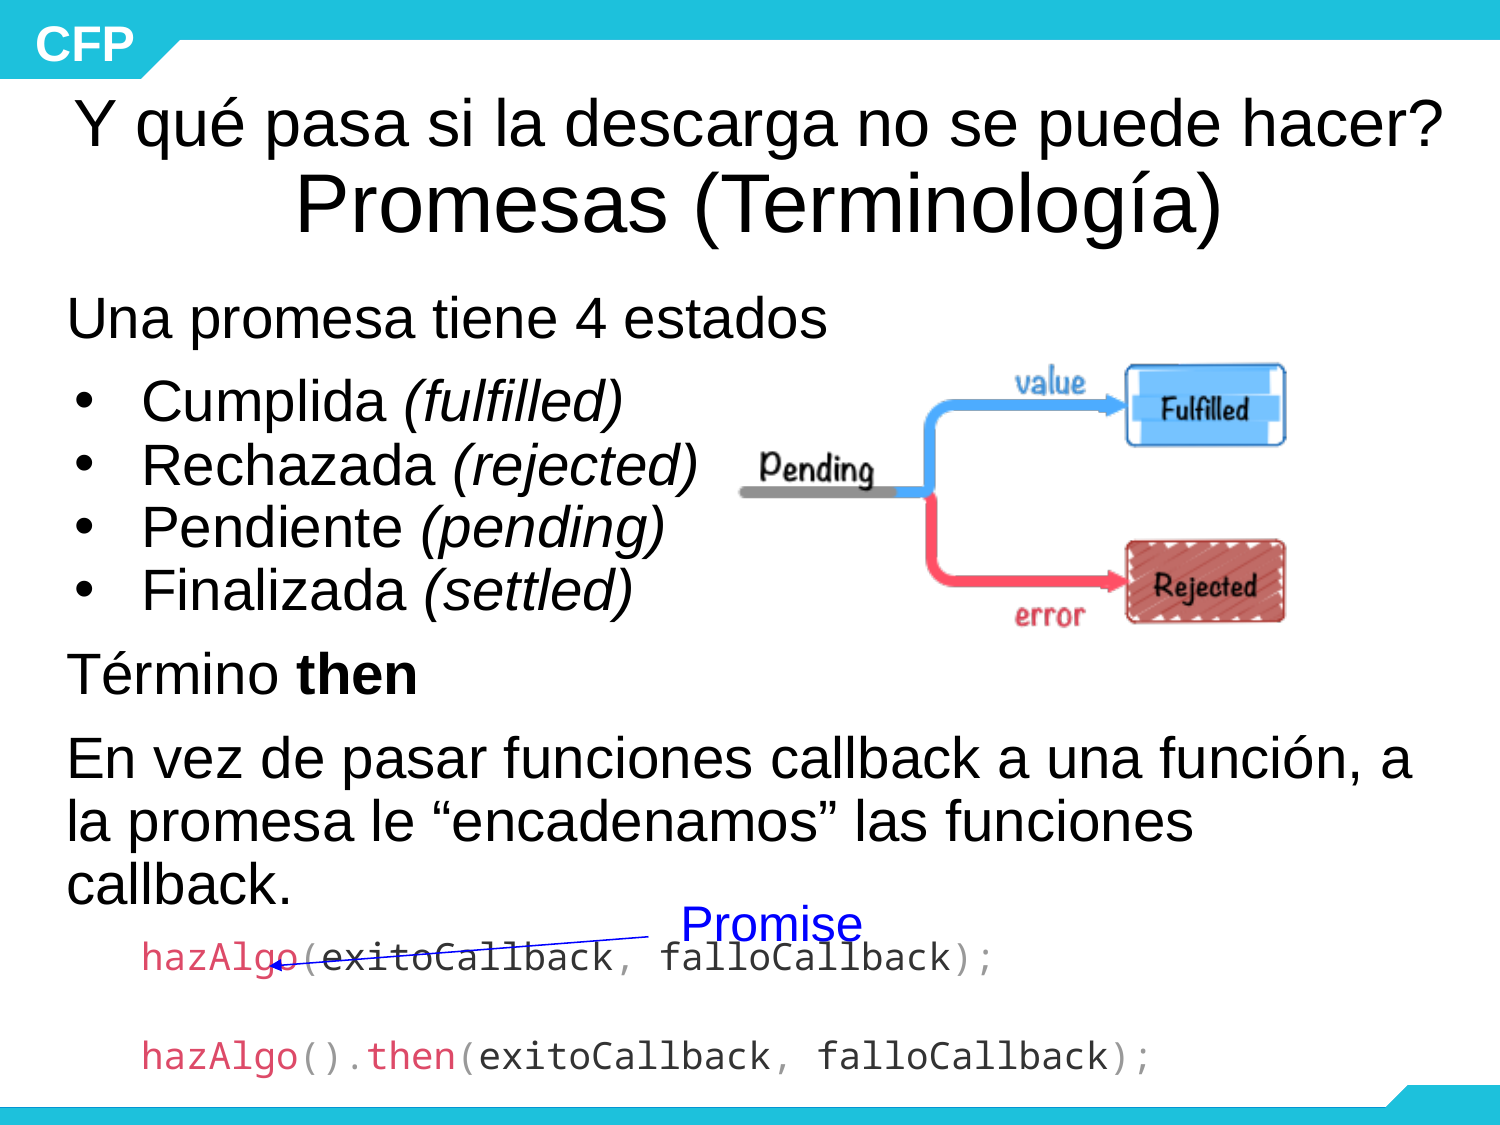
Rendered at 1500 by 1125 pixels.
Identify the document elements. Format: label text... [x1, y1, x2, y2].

title Y qué pasa si la descarga no se puede hacer? Promesas (Terminología) [20, 69, 1500, 271]
text_box Promise [648, 876, 896, 975]
list Una promesa tiene 4 estados Cumplida (fulfilled) Rechazada (rejected) Pendiente (pending) Finalizada (settled) Término then En vez de pasar funciones callback a una función, a la promesa le “encadenamos” las funciones callback. hazAlgo(exitoCallback, falloCallback); hazAlgo().then(exitoCallback, falloCallback); [51, 280, 1449, 1125]
picture [720, 332, 1311, 656]
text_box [268, 936, 649, 967]
